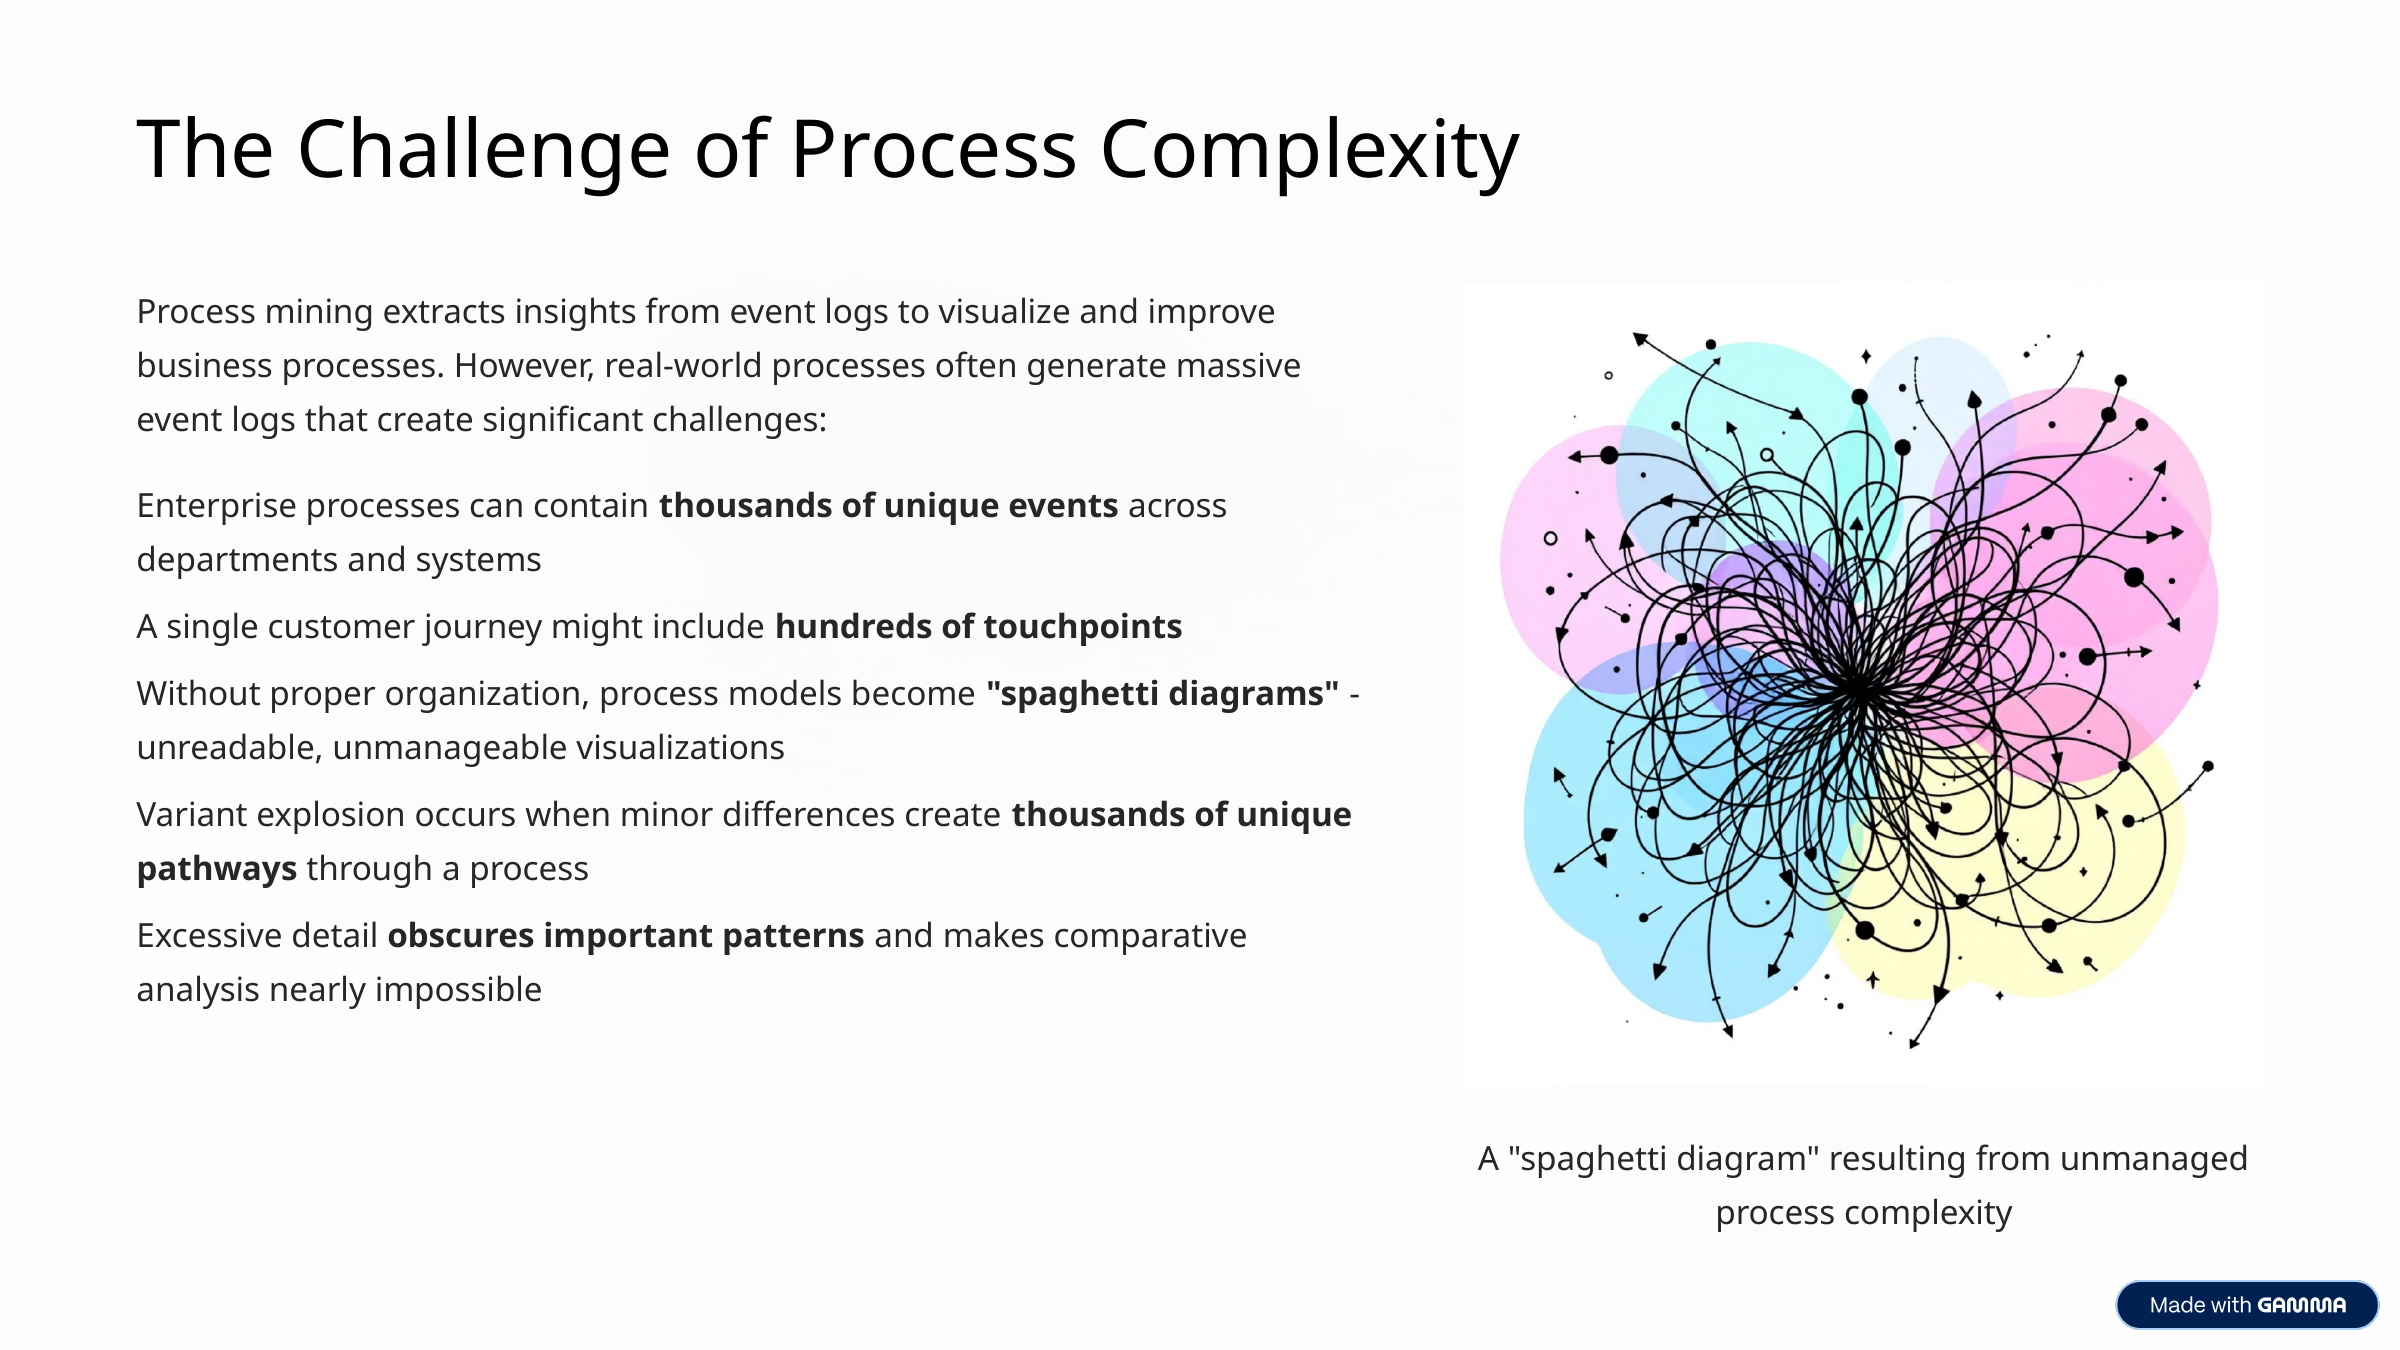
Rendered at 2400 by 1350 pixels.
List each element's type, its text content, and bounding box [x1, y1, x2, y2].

text_box A "spaghetti diagram" resulting from unmanaged process complexity [1463, 1122, 2265, 1232]
text_box Without proper organization, process models become "spaghetti diagrams" - unreadable, unmanageable visualizations [136, 657, 1380, 767]
text_box A single customer journey might include hundreds of touchpoints [136, 591, 1380, 646]
text_box Excessive detail obscures important patterns and makes comparative analysis nearly impossible [136, 899, 1380, 1009]
text_box The Challenge of Process Complexity [136, 93, 1481, 195]
picture [1463, 283, 2265, 1085]
text_box Process mining extracts insights from event logs to visualize and improve business processes. However, real-world processes often generate massive event logs that create significant challenges: [136, 275, 1380, 440]
picture [2106, 1271, 2389, 1339]
text_box Enterprise processes can contain thousands of unique events across departments and systems [136, 470, 1380, 580]
text_box Variant explosion occurs when minor differences create thousands of unique pathways through a process [136, 778, 1380, 888]
